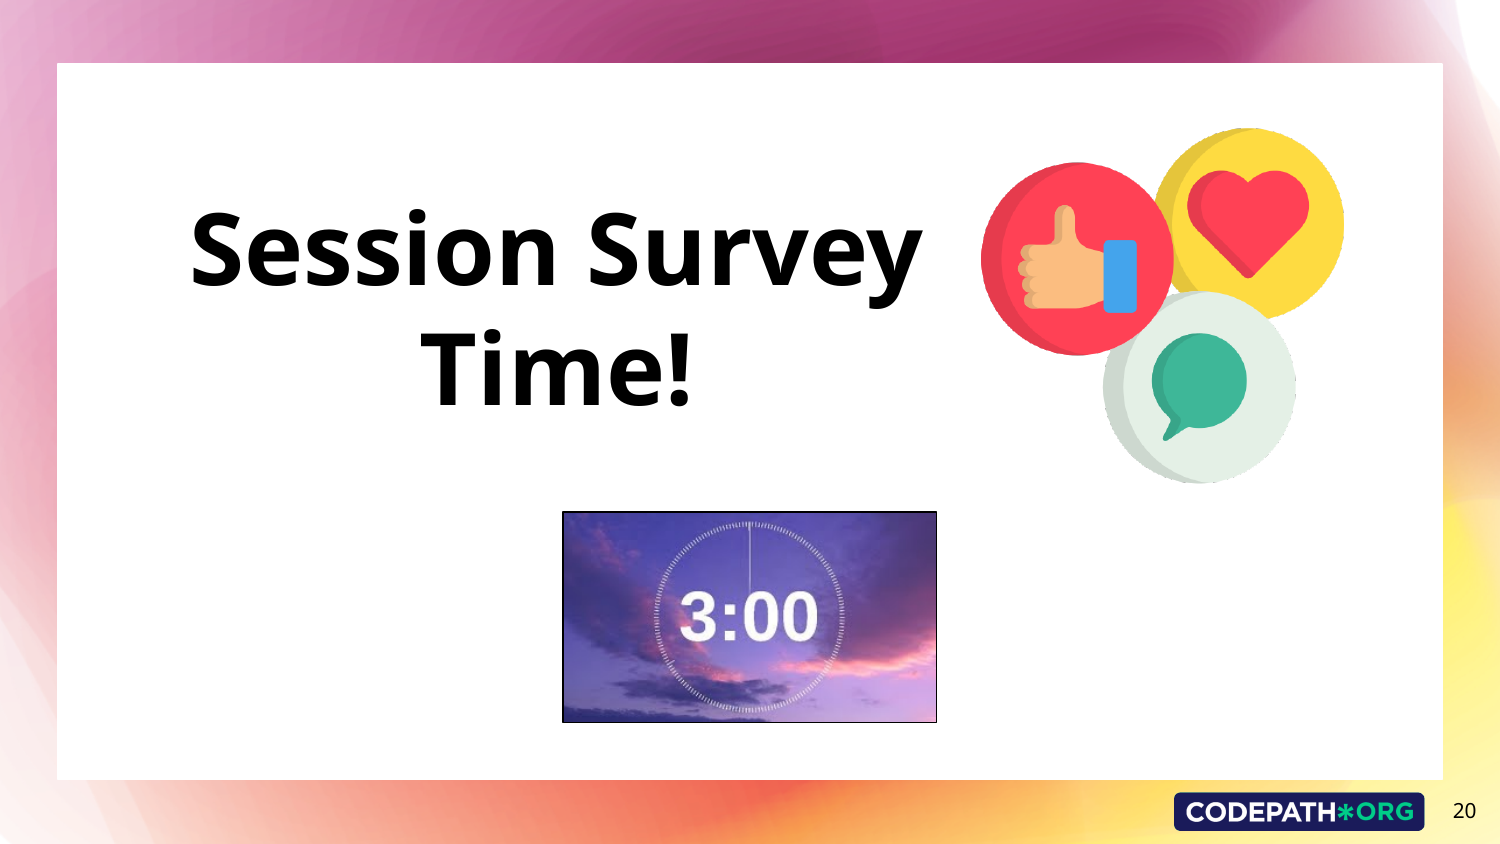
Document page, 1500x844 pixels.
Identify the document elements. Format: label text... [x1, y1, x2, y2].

text_box Session Survey Time! [171, 170, 942, 441]
picture [0, 0, 1500, 844]
slide_number ‹#› [1401, 786, 1492, 837]
